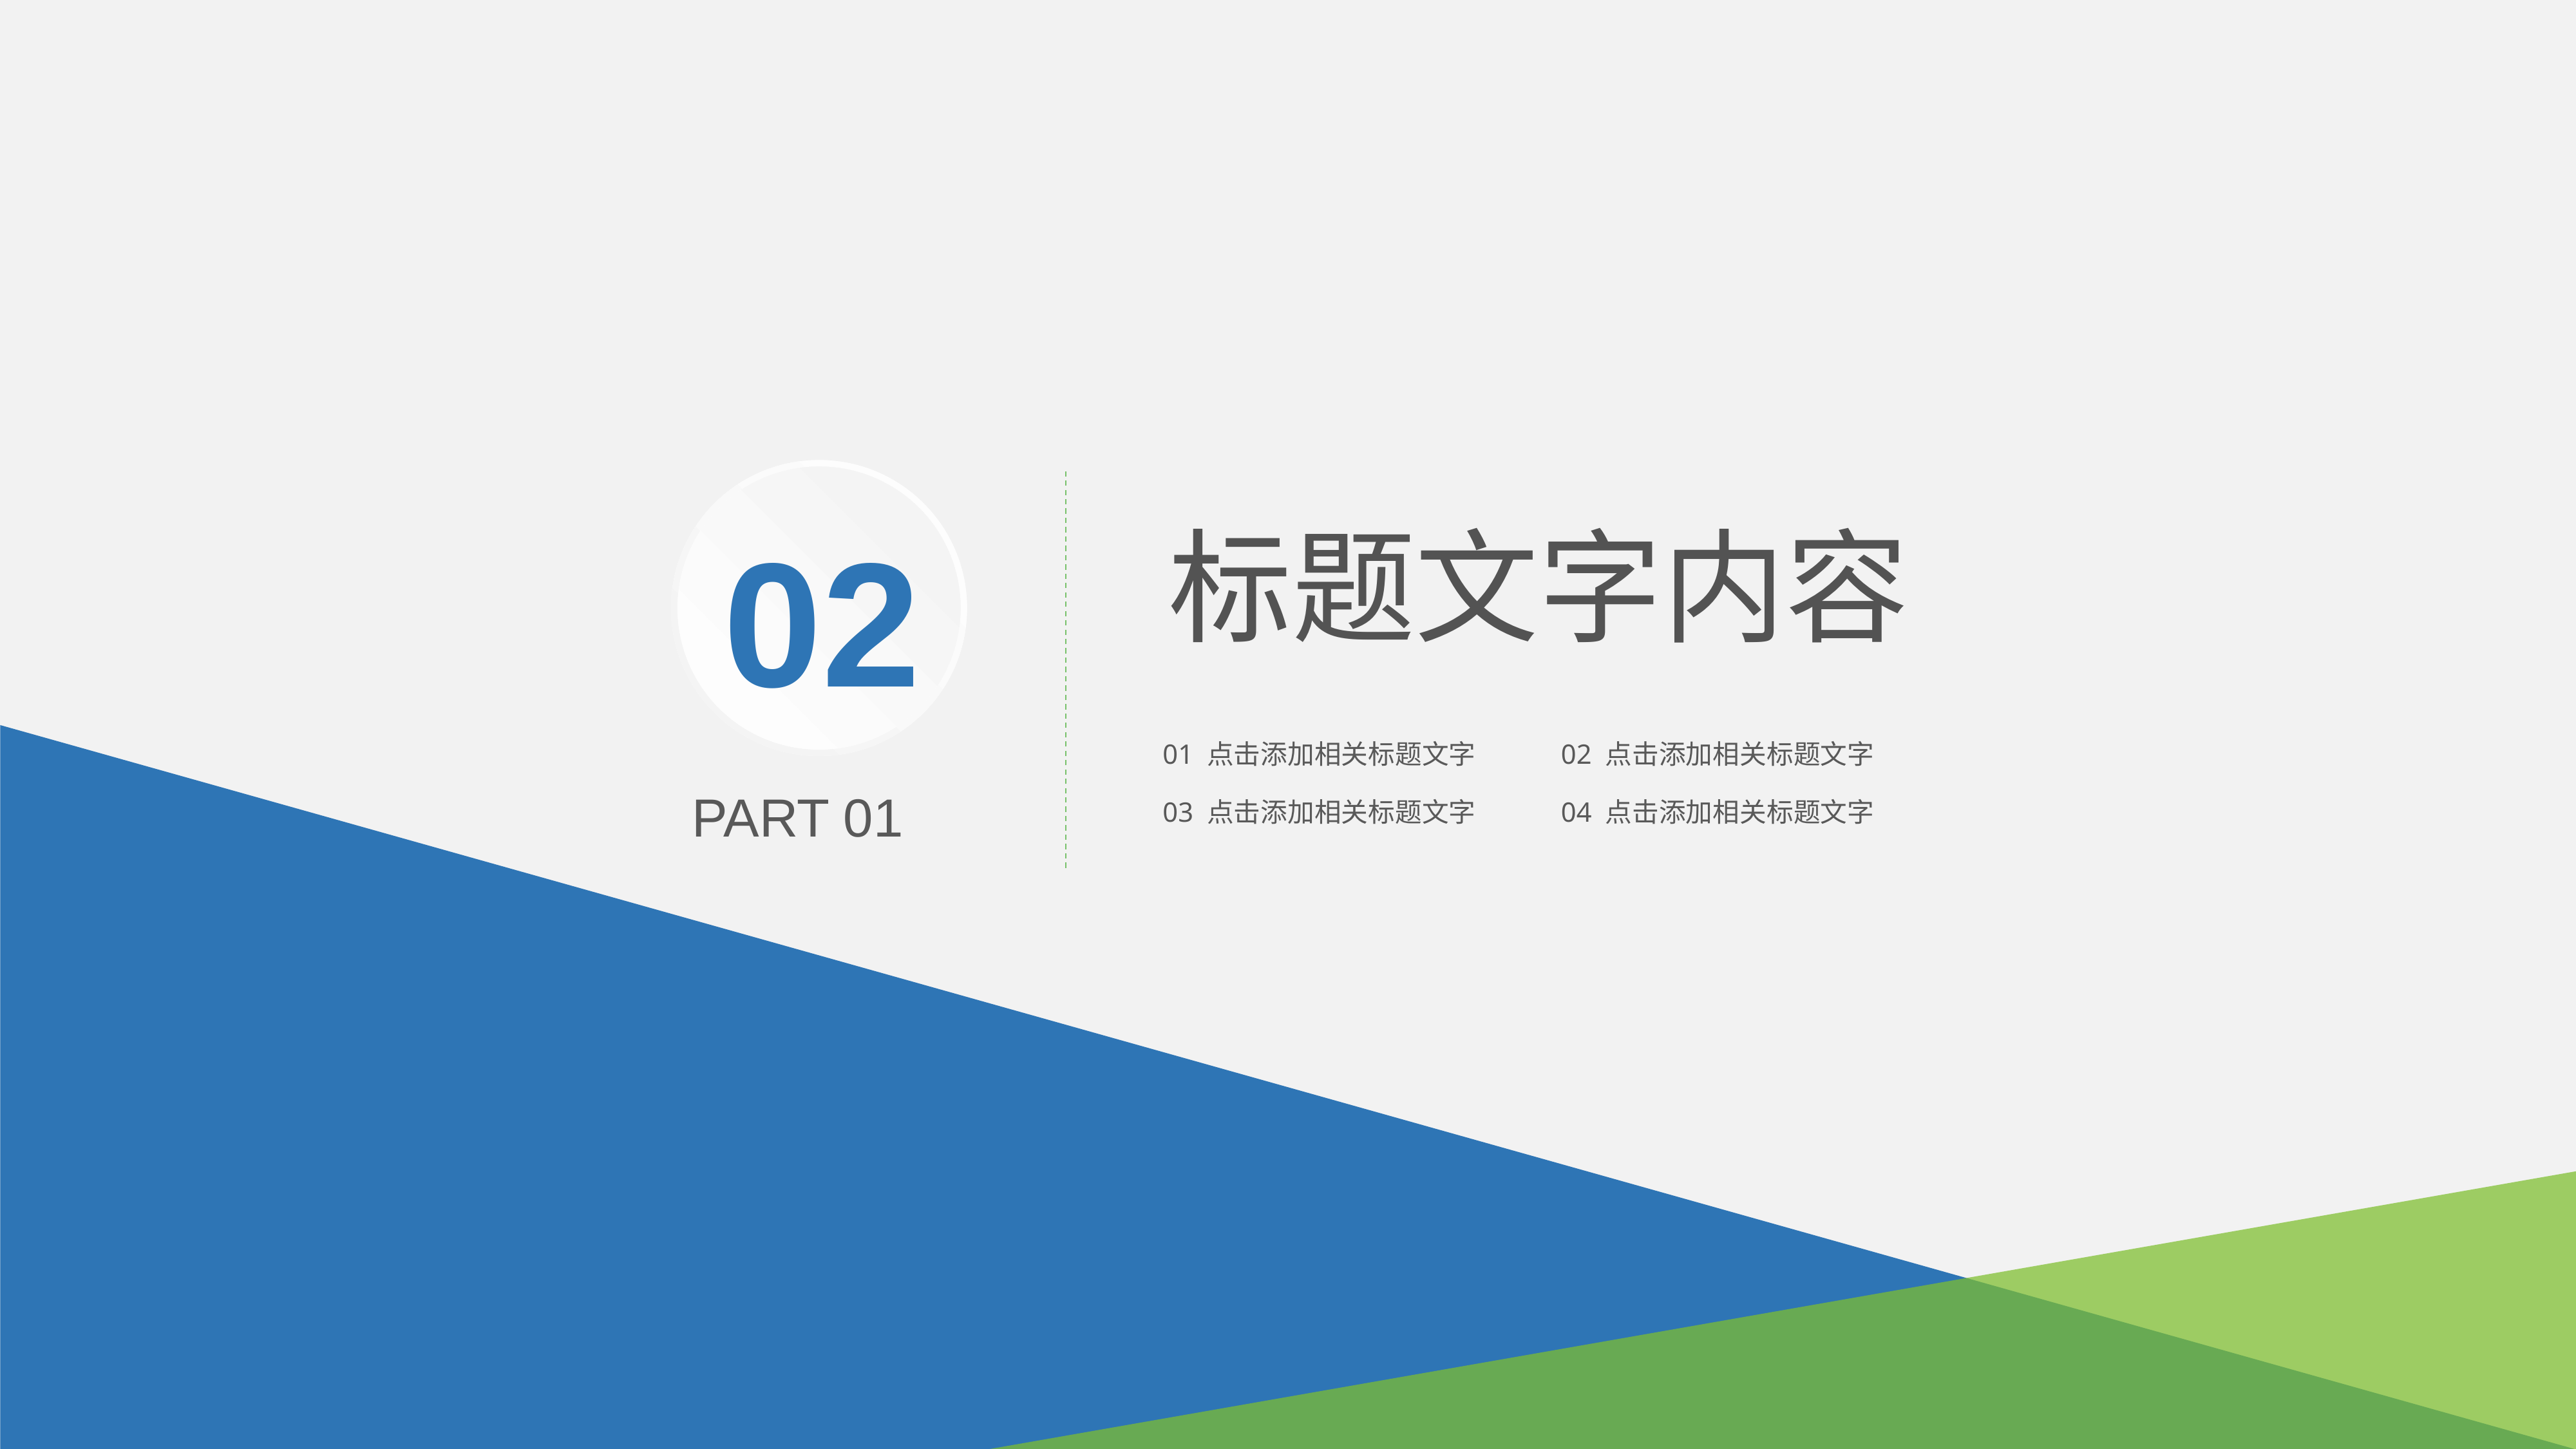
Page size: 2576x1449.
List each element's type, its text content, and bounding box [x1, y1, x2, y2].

text_box [1021, 411, 1165, 665]
text_box 标题文字内容 [1059, 504, 1962, 663]
text_box 02 点击添加相关标题文字 [1552, 728, 1884, 778]
text_box 03 点击添加相关标题文字 [1154, 786, 1485, 836]
text_box [990, 1171, 2576, 1449]
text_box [670, 460, 978, 842]
text_box 01 点击添加相关标题文字 [1154, 728, 1485, 778]
text_box [0, 724, 1965, 1449]
text_box 04 点击添加相关标题文字 [1552, 786, 1884, 836]
